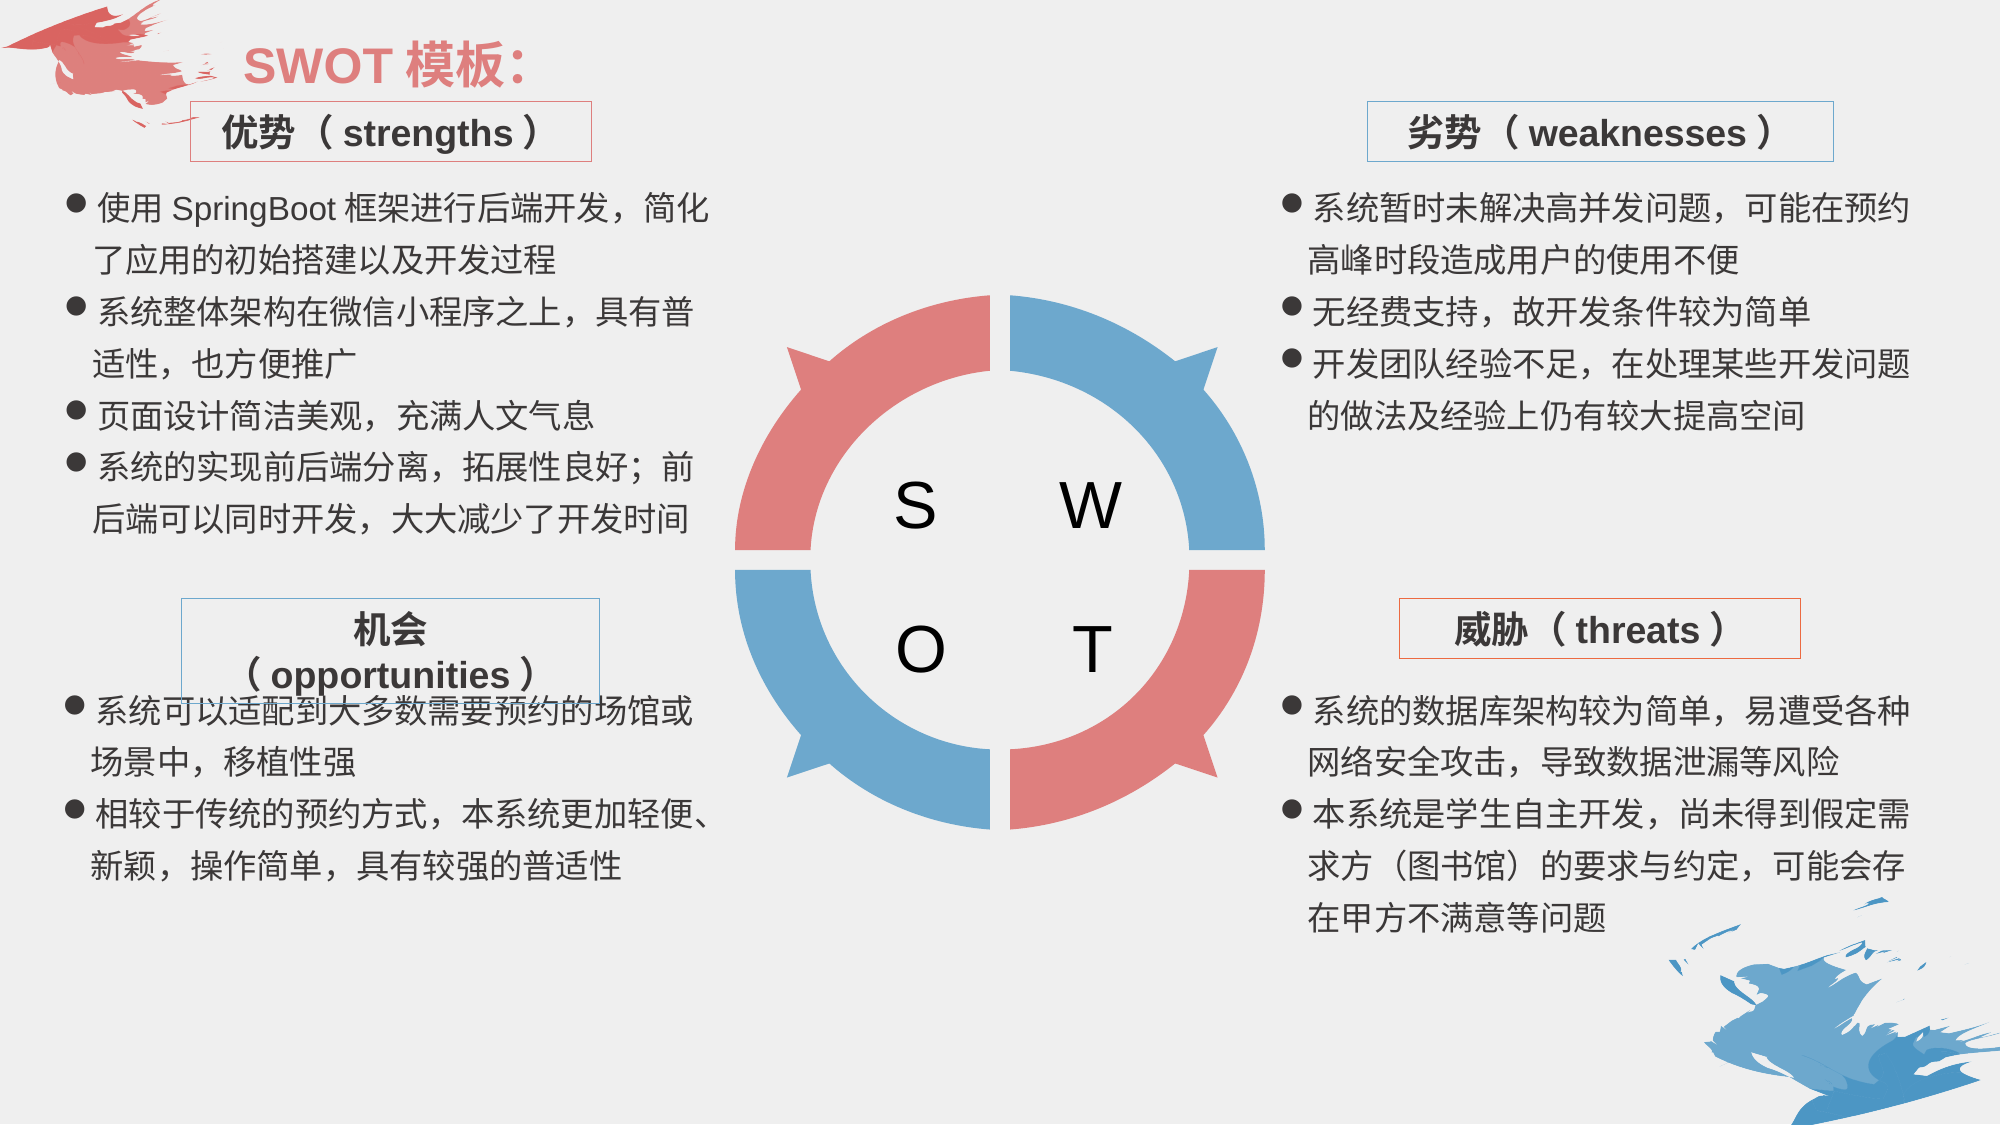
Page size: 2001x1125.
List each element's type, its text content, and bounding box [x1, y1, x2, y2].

text_box SWOT模板： [228, 25, 570, 101]
text_box 系统可以适配到大多数需要预约的场馆或场景中，移植性强 相较于传统的预约方式，本系统更加轻便、新颖，操作简单，具有较强的普适性 [47, 670, 734, 893]
text_box [1010, 295, 1265, 551]
text_box [735, 295, 990, 551]
text_box [735, 569, 990, 830]
text_box 系统暂时未解决高并发问题，可能在预约高峰时段造成用户的使用不便 无经费支持，故开发条件较为简单 开发团队经验不足，在处理某些开发问题的做法及经验上仍有较大提高空间 [1264, 168, 1936, 494]
text_box 使用SpringBoot框架进行后端开发，简化了应用的初始搭建以及开发过程 系统整体架构在微信小程序之上，具有普适性，也方便推广 页面设计简洁美观，充满人文气息 系统的实现前后端分离，拓展性良好；前后端可以同时开发，大大减少了开发时间 [49, 168, 735, 546]
text_box S [878, 454, 928, 549]
text_box 机会（opportunities） [181, 598, 600, 704]
text_box 优势（strengths） [190, 101, 592, 162]
text_box W [1045, 454, 1098, 549]
text_box 劣势（weaknesses） [1367, 101, 1834, 162]
text_box [1010, 569, 1265, 830]
picture [0, 0, 2001, 1125]
text_box 威胁（threats） [1399, 598, 1801, 659]
text_box O [880, 598, 928, 694]
text_box T [1058, 598, 1112, 694]
text_box 系统的数据库架构较为简单，易遭受各种网络安全攻击，导致数据泄漏等风险 本系统是学生自主开发，尚未得到假定需求方（图书馆）的要求与约定，可能会存在甲方不满意等问题 [1264, 670, 1936, 945]
